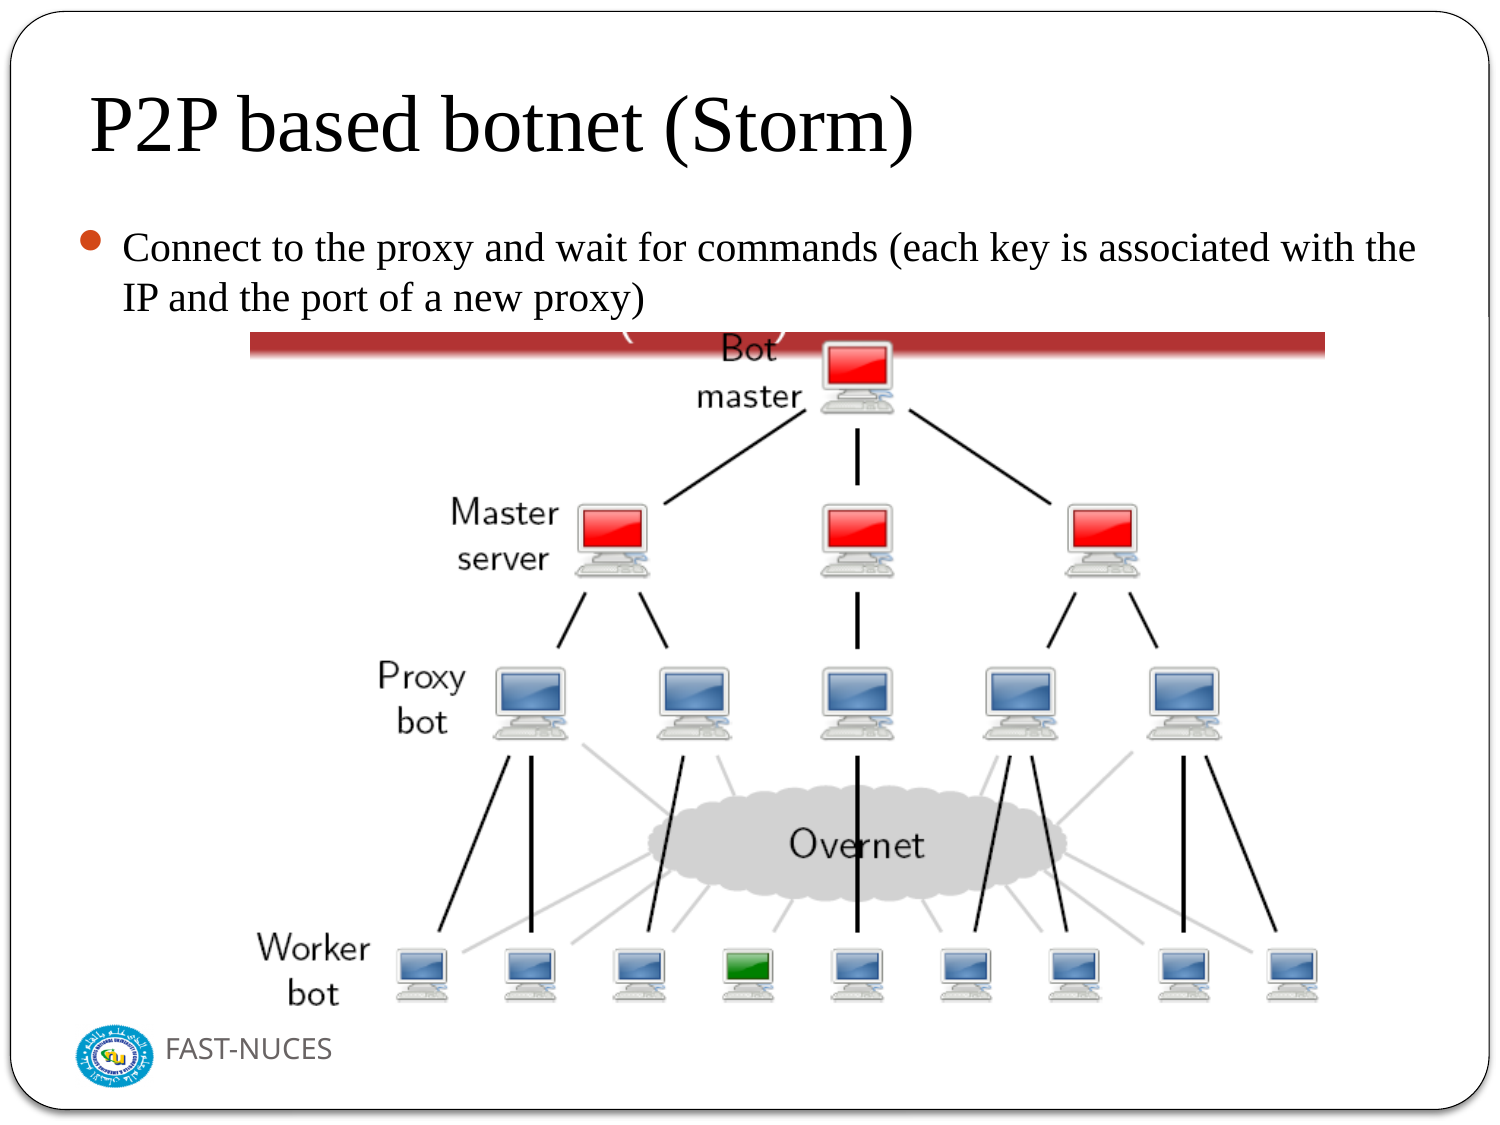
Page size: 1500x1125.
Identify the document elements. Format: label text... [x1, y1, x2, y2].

title P2P based botnet (Storm) [75, 62, 1350, 183]
picture [123, 1060, 154, 1088]
picture [74, 1024, 154, 1088]
picture [91, 1038, 138, 1075]
list Connect to the proxy and wait for commands (each key is associated with the IP and the port of a new proxy) [62, 212, 1450, 1013]
footer FAST-NUCES [150, 1013, 800, 1088]
picture [250, 331, 1326, 1026]
